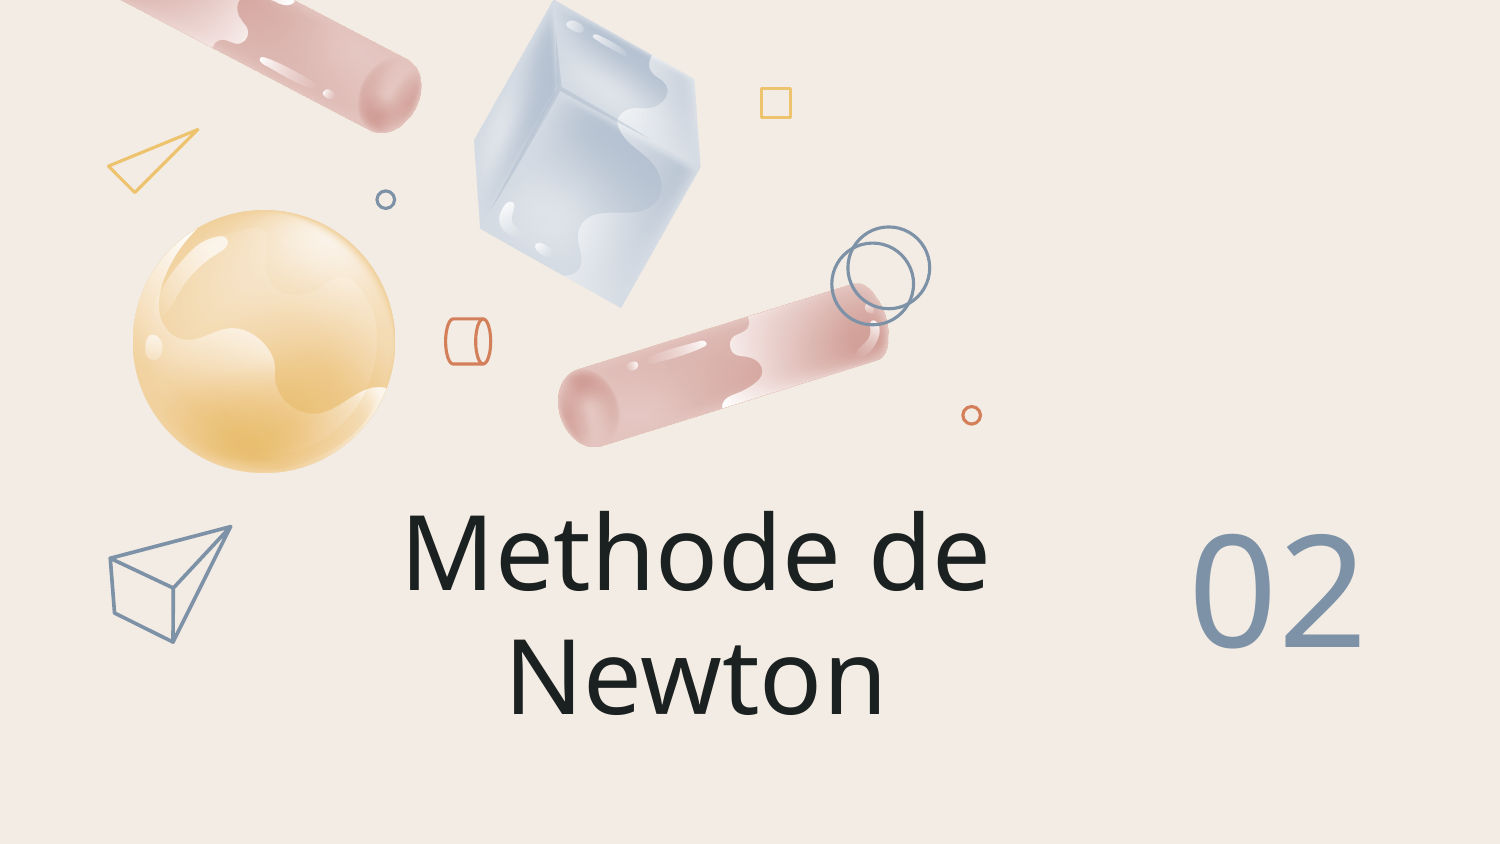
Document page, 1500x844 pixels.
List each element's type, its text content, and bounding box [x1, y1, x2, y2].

text_box [108, 524, 233, 644]
title 02 [1071, 472, 1383, 699]
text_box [82, 0, 889, 473]
title Methode de Newton [247, 458, 1145, 751]
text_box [831, 226, 930, 326]
text_box [962, 406, 981, 425]
